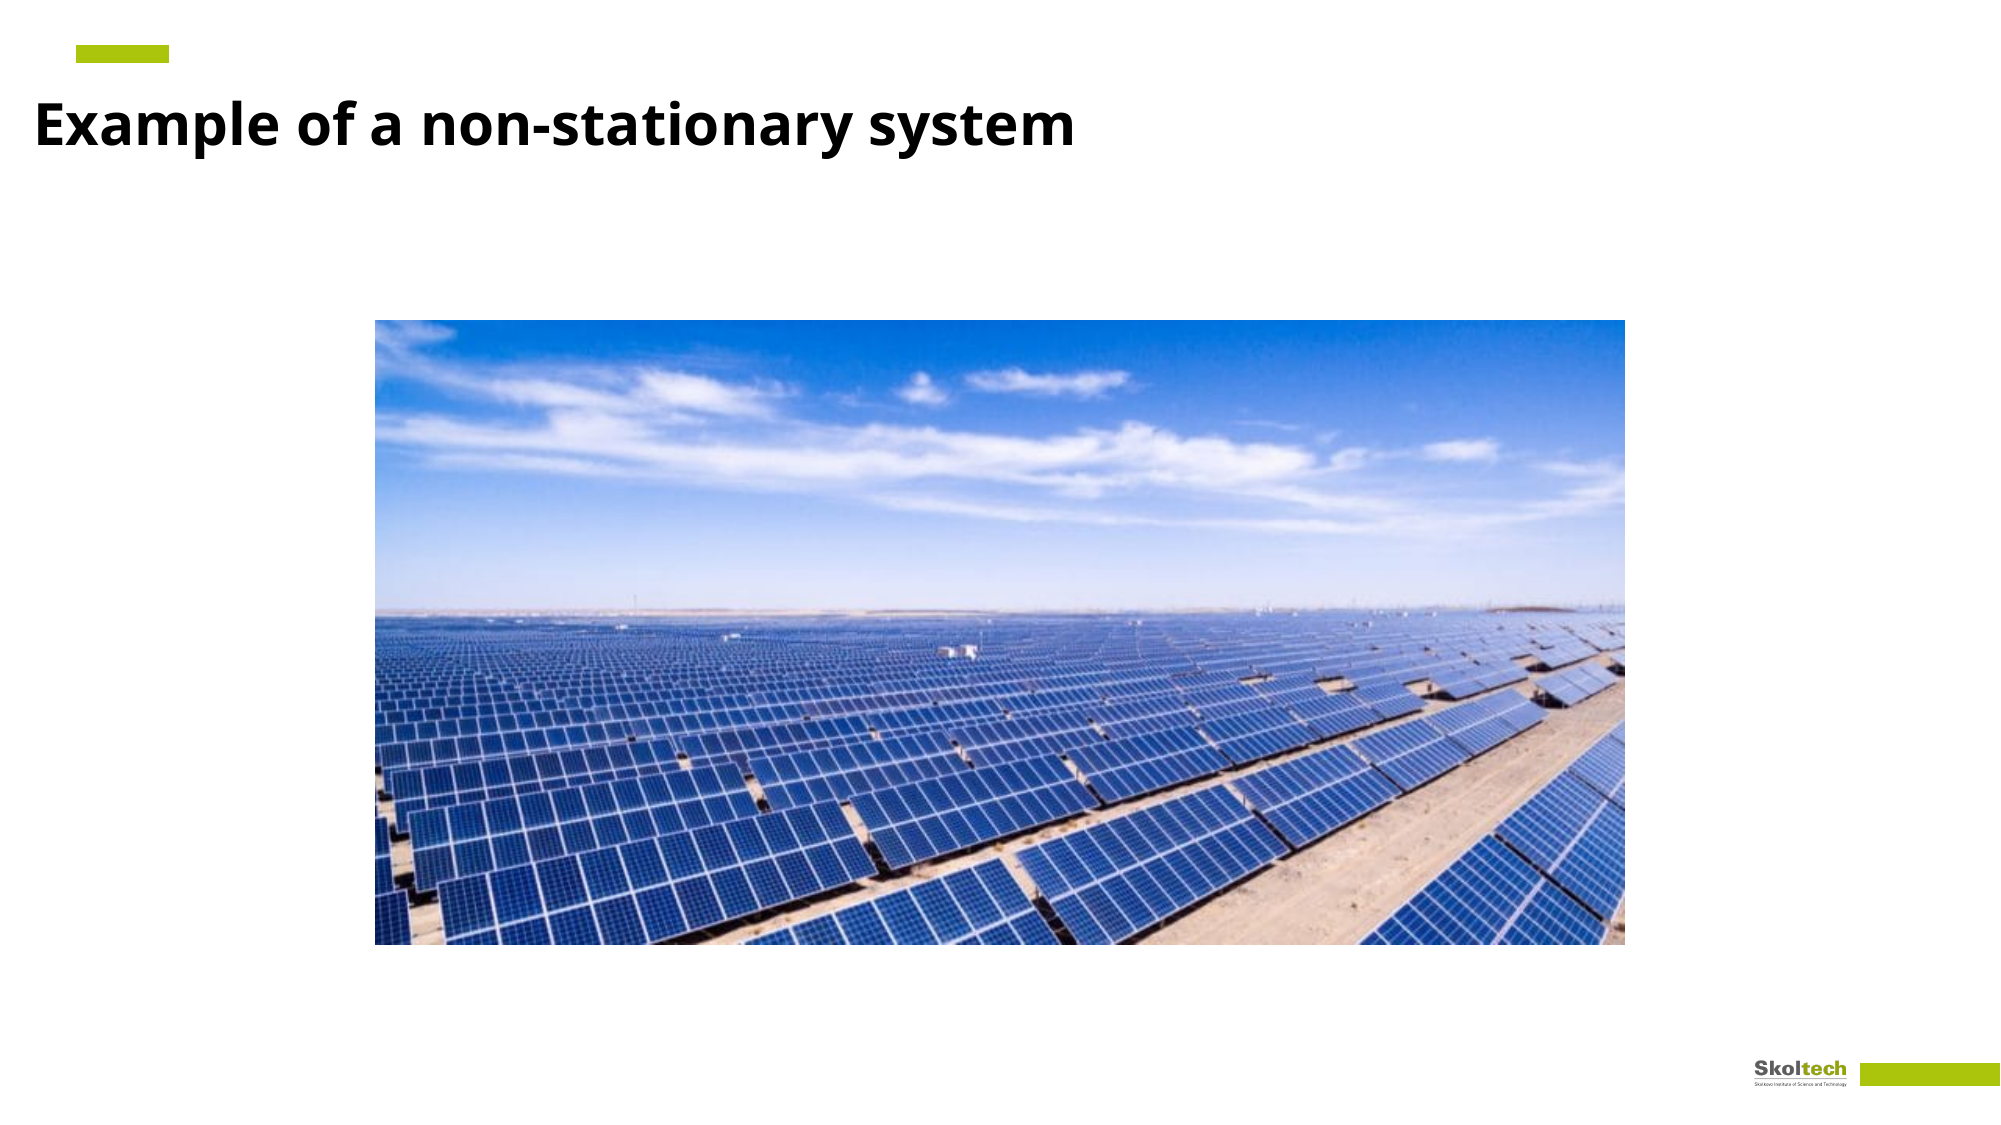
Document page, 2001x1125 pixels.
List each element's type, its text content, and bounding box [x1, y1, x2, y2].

text_box Example of a non-stationary system [18, 79, 1215, 218]
picture [1754, 1060, 1847, 1087]
picture [374, 319, 1626, 946]
